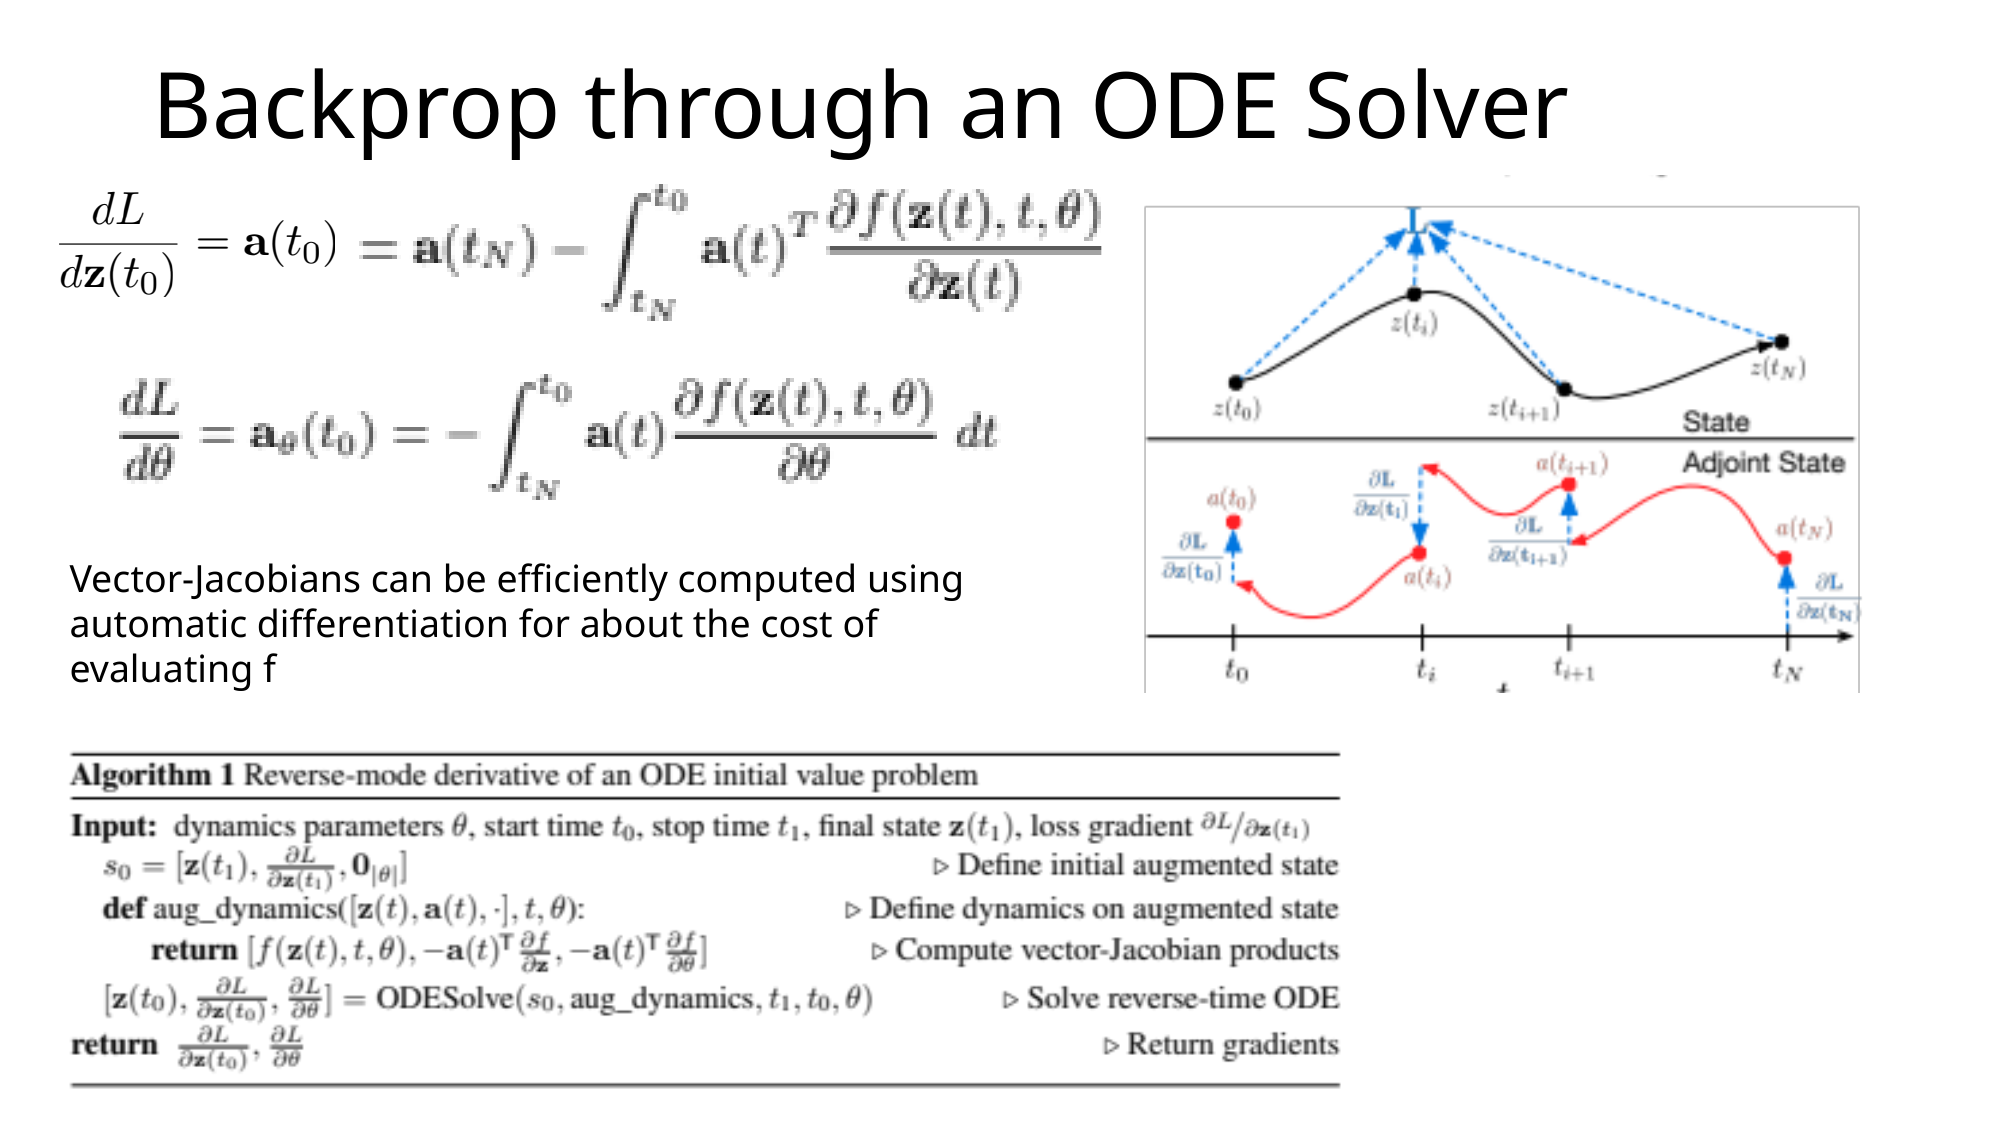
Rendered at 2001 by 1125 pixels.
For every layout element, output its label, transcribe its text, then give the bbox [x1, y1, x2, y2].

picture [84, 350, 1006, 514]
picture [1127, 175, 1863, 693]
text_box Vector-Jacobians can be efficiently computed using automatic differentiation for about the cost of evaluating f [54, 547, 1073, 697]
title Backprop through an ODE Solver [137, 0, 1863, 218]
picture [54, 742, 1356, 1097]
picture [58, 191, 335, 297]
picture [347, 167, 1102, 322]
